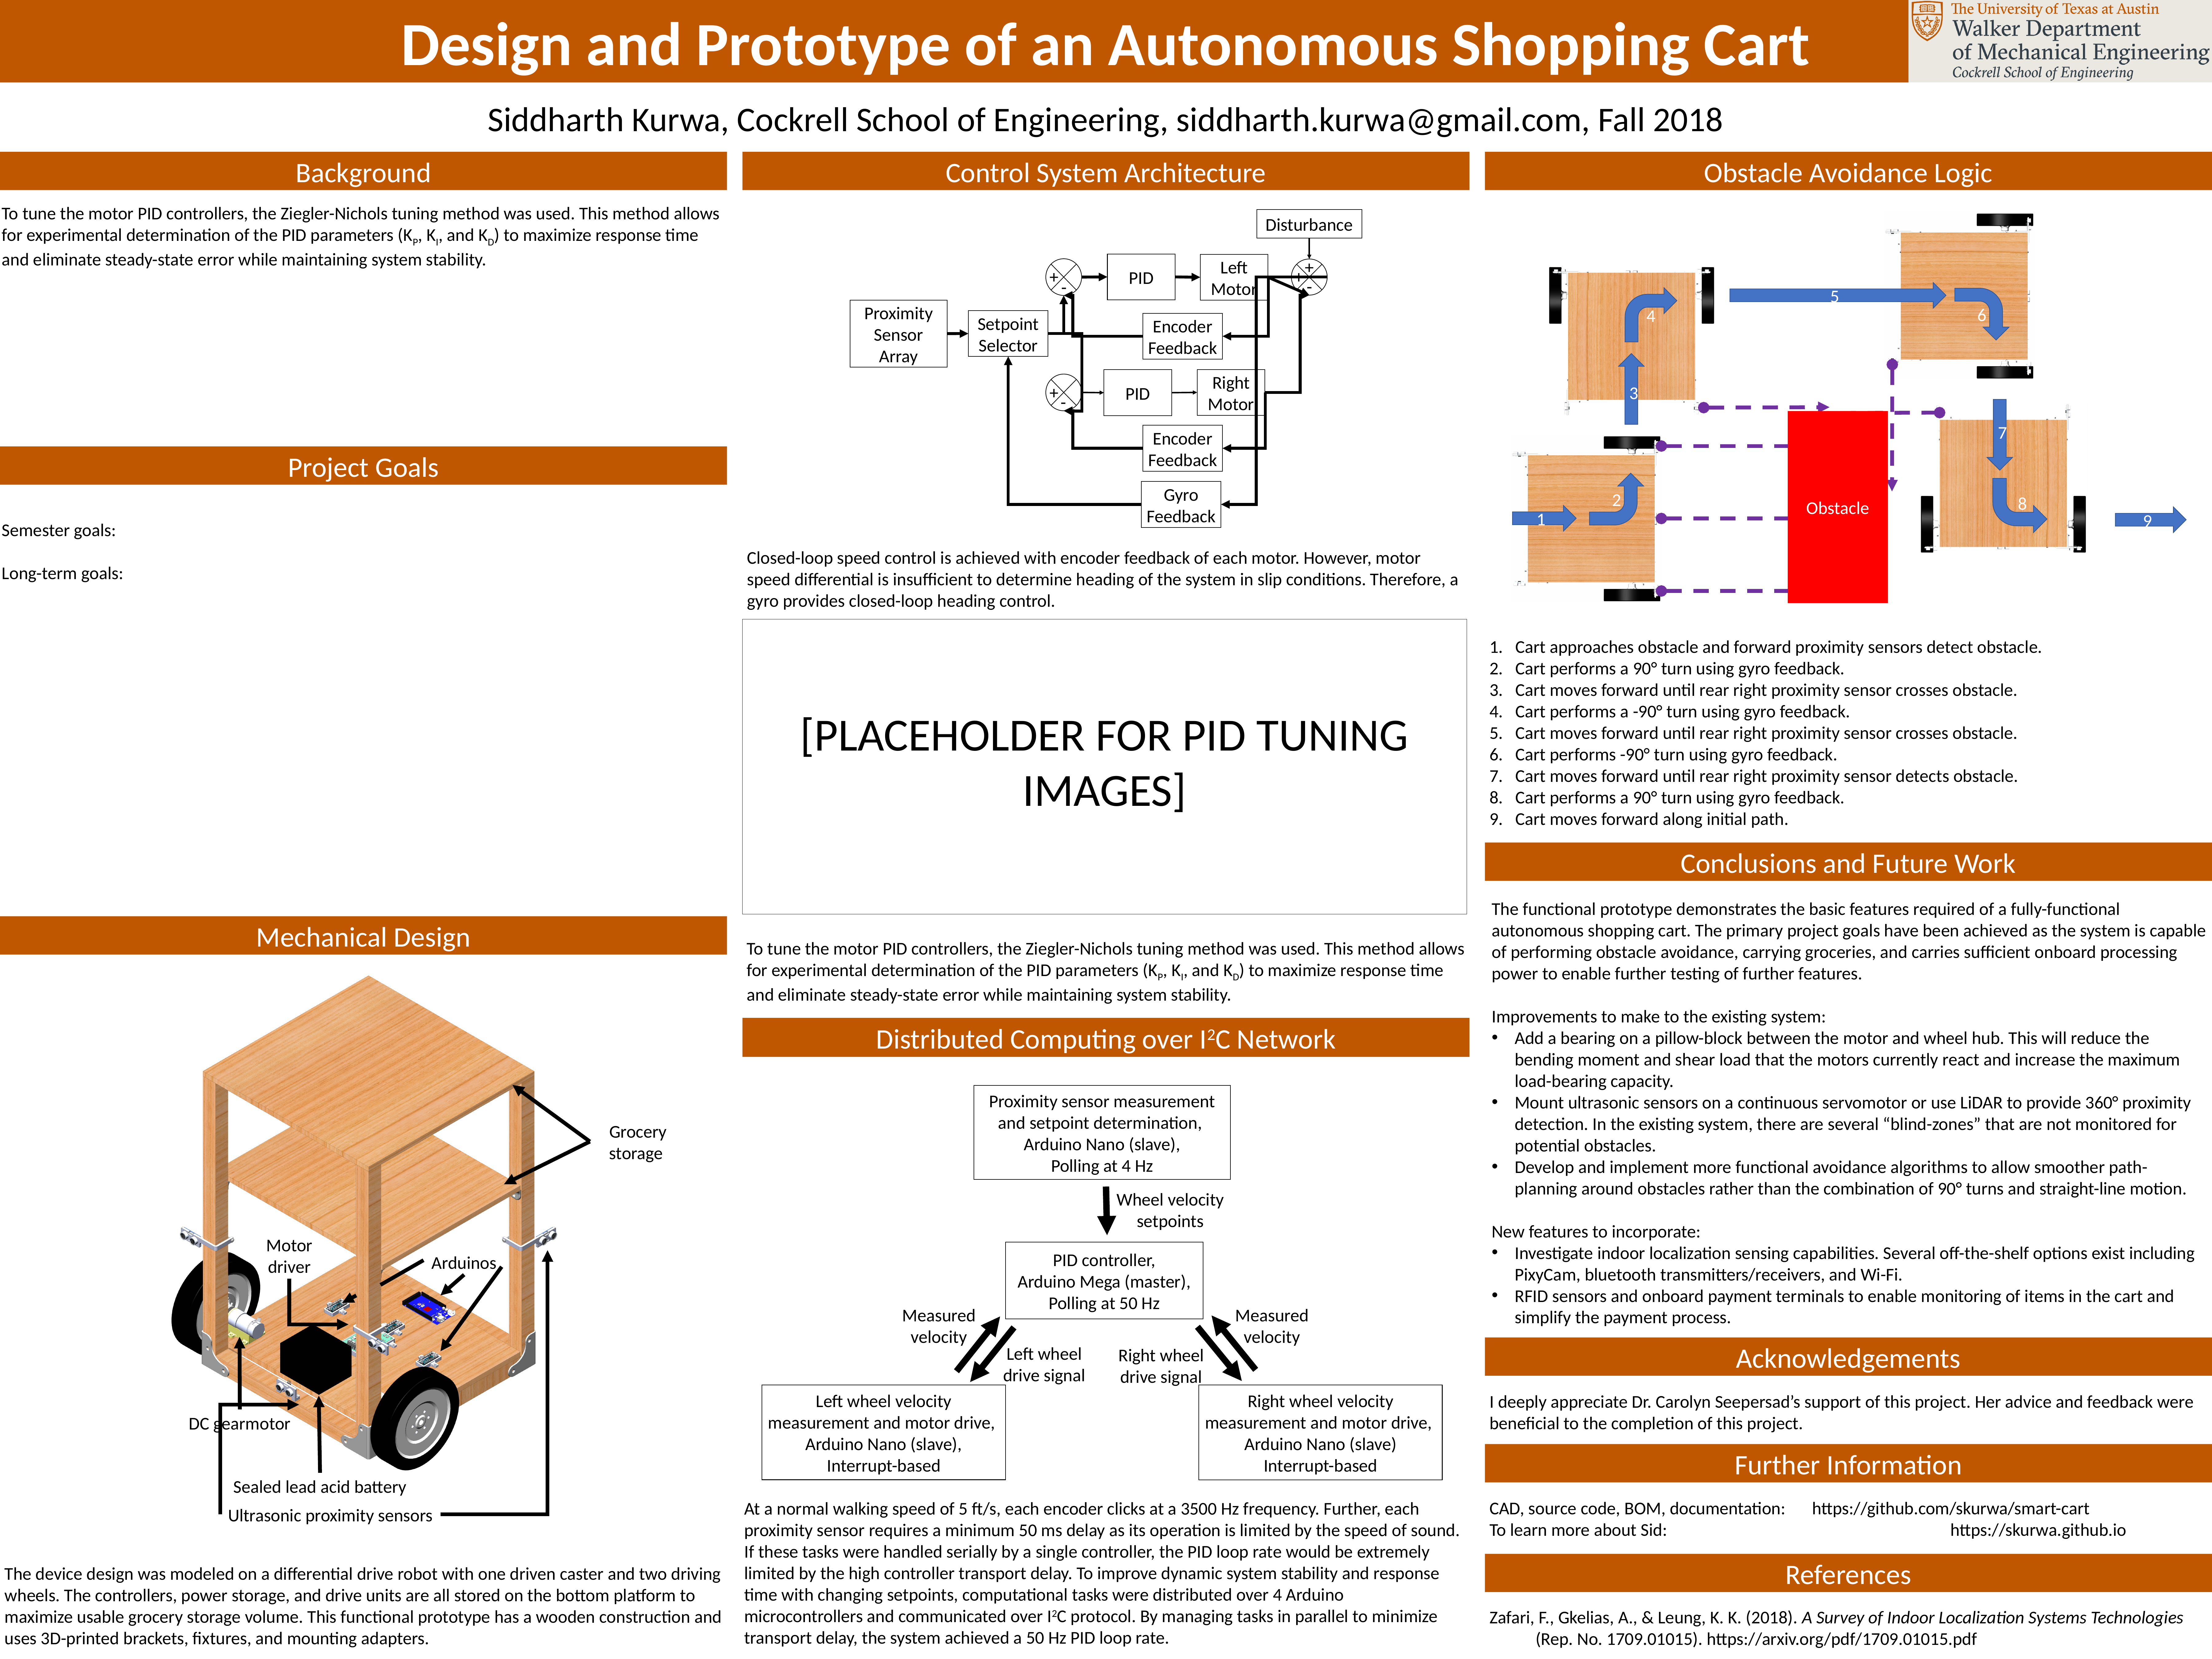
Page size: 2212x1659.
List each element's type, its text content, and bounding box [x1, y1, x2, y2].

text_box Further Information [1484, 1444, 2212, 1483]
picture [1908, 0, 2212, 82]
text_box Design and Prototype of an Autonomous Shopping Cart [393, 1, 1819, 80]
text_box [1511, 211, 2187, 603]
text_box Project Goals [0, 446, 727, 485]
text_box Conclusions and Future Work [1484, 842, 2212, 881]
text_box I deeply appreciate Dr. Carolyn Seepersad’s support of this project. Her advice and feedback were beneficial to the completion of this project. [1485, 1388, 2212, 1435]
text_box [850, 209, 1362, 528]
text_box References [1484, 1554, 2212, 1592]
text_box Obstacle Avoidance Logic [1484, 151, 2212, 190]
text_box Distributed Computing over I2C Network [742, 1018, 1470, 1057]
text_box Mechanical Design [0, 916, 727, 955]
text_box Control System Architecture [742, 151, 1470, 190]
text_box Background [0, 151, 727, 190]
text_box Zafari, F., Gkelias, A., & Leung, K. K. (2018). A Survey of Indoor Localization Systems Technologies (Rep. No. 1709.01015). https://arxiv.org/pdf/1709.01015.pdf [1485, 1603, 2212, 1651]
text_box Cart approaches obstacle and forward proximity sensors detect obstacle. Cart performs a 90° turn using gyro feedback. Cart moves forward until rear right proximity sensor crosses obstacle. Cart performs a -90° turn using gyro feedback. Cart moves forward until rear right proximity sensor crosses obstacle. Cart performs -90° turn using gyro feedback. Cart moves forward until rear right proximity sensor detects obstacle. Cart performs a 90° turn using gyro feedback. Cart moves forward along initial path. [1485, 633, 2212, 831]
text_box Siddharth Kurwa, Cockrell School of Engineering, siddharth.kurwa@gmail.com, Fall 2018 [393, 94, 1819, 141]
text_box The functional prototype demonstrates the basic features required of a fully-functional autonomous shopping cart. The primary project goals have been achieved as the system is capable of performing obstacle avoidance, carrying groceries, and carries sufficient onboard processing power to enable further testing of further features. Improvements to make to the existing system: Add a bearing on a pillow-block between the motor and wheel hub. This will reduce the bending moment and shear load that the motors currently react and increase the maximum load-bearing capacity. Mount ultrasonic sensors on a continuous servomotor or use LiDAR to provide 360° proximity detection. In the existing system, there are several “blind-zones” that are not monitored for potential obstacles. Develop and implement more functional avoidance algorithms to allow smoother path-planning around obstacles rather than the combination of 90° turns and straight-line motion. New features to incorporate: Investigate indoor localization sensing capabilities. Several off-the-shelf options exist including PixyCam, bluetooth transmitters/receivers, and Wi-Fi. RFID sensors and onboard payment terminals to enable monitoring of items in the cart and simplify the payment process. [1487, 895, 2212, 1329]
text_box To tune the motor PID controllers, the Ziegler-Nichols tuning method was used. This method allows for experimental determination of the PID parameters (KP, KI, and KD) to maximize response time and eliminate steady-state error while maintaining system stability. [742, 934, 1472, 1006]
text_box Semester goals: Long-term goals: [0, 495, 727, 585]
text_box Acknowledgements [1484, 1337, 2212, 1376]
text_box The device design was modeled on a differential drive robot with one driven caster and two driving wheels. The controllers, power storage, and drive units are all stored on the bottom platform to maximize usable grocery storage volume. This functional prototype has a wooden construction and uses 3D-printed brackets, fixtures, and mounting adapters. [0, 1559, 727, 1650]
text_box [0, 0, 1909, 83]
text_box [PLACEHOLDER FOR PID TUNING IMAGES] [742, 619, 1467, 914]
text_box CAD, source code, BOM, documentation: https://github.com/skurwa/smart-cart To learn more about Sid: https://skurwa.github.io [1485, 1494, 2212, 1542]
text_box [146, 972, 686, 1528]
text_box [342, 1295, 356, 1303]
text_box To tune the motor PID controllers, the Ziegler-Nichols tuning method was used. This method allows for experimental determination of the PID parameters (KP, KI, and KD) to maximize response time and eliminate steady-state error while maintaining system stability. [0, 199, 727, 272]
text_box At a normal walking speed of 5 ft/s, each encoder clicks at a 3500 Hz frequency. Further, each proximity sensor requires a minimum 50 ms delay as its operation is limited by the speed of sound. If these tasks were handled serially by a single controller, the PID loop rate would be extremely limited by the high controller transport delay. To improve dynamic system stability and response time with changing setpoints, computational tasks were distributed over 4 Arduino microcontrollers and communicated over I2C protocol. By managing tasks in parallel to minimize transport delay, the system achieved a 50 Hz PID loop rate. [739, 1494, 1467, 1650]
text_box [762, 1085, 1442, 1480]
text_box Closed-loop speed control is achieved with encoder feedback of each motor. However, motor speed differential is insufficient to determine heading of the system in slip conditions. Therefore, a gyro provides closed-loop heading control. [742, 543, 1470, 613]
